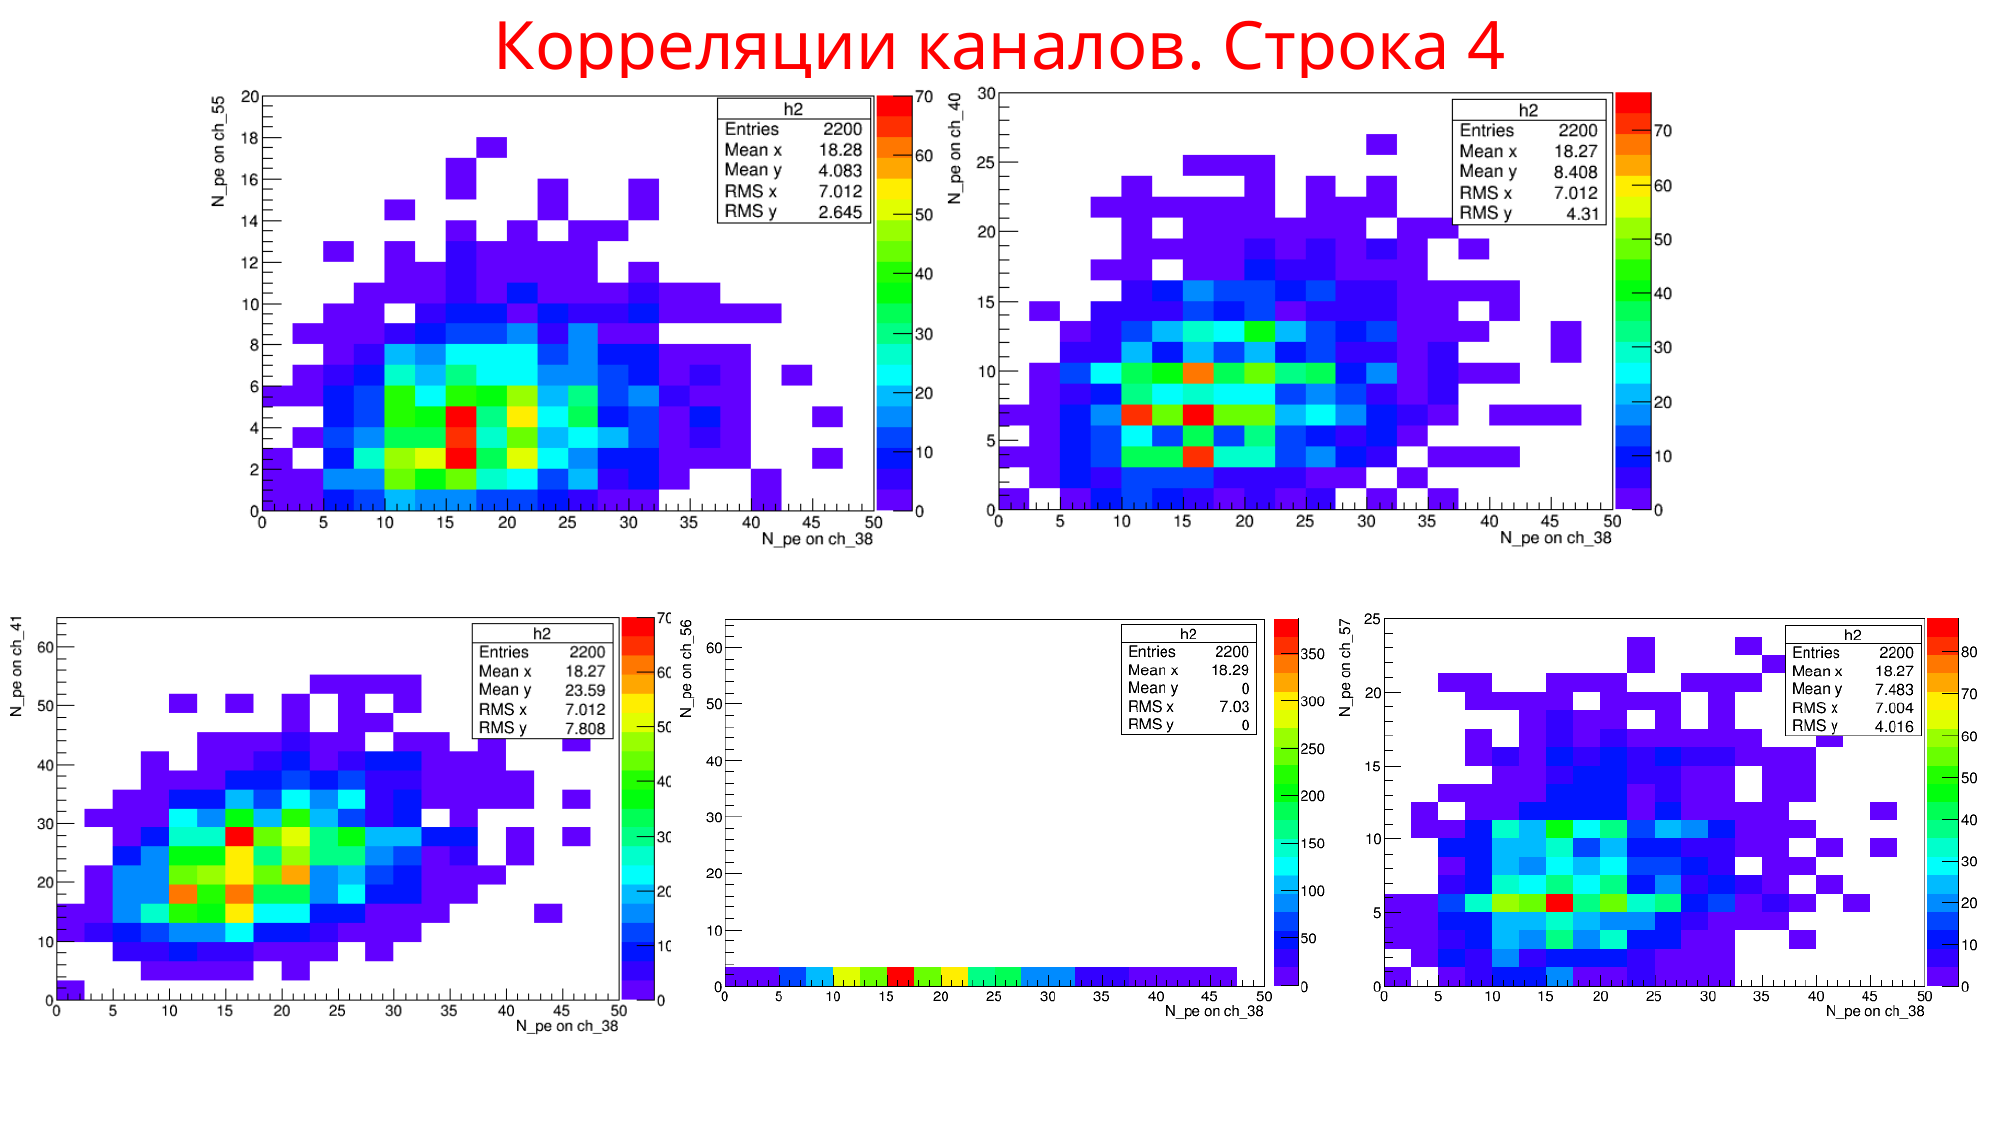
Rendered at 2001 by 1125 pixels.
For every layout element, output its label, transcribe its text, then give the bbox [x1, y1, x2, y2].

title Корреляции каналов. Строка 4 [0, 0, 2000, 113]
picture [0, 608, 1984, 1042]
picture [204, 78, 1677, 552]
